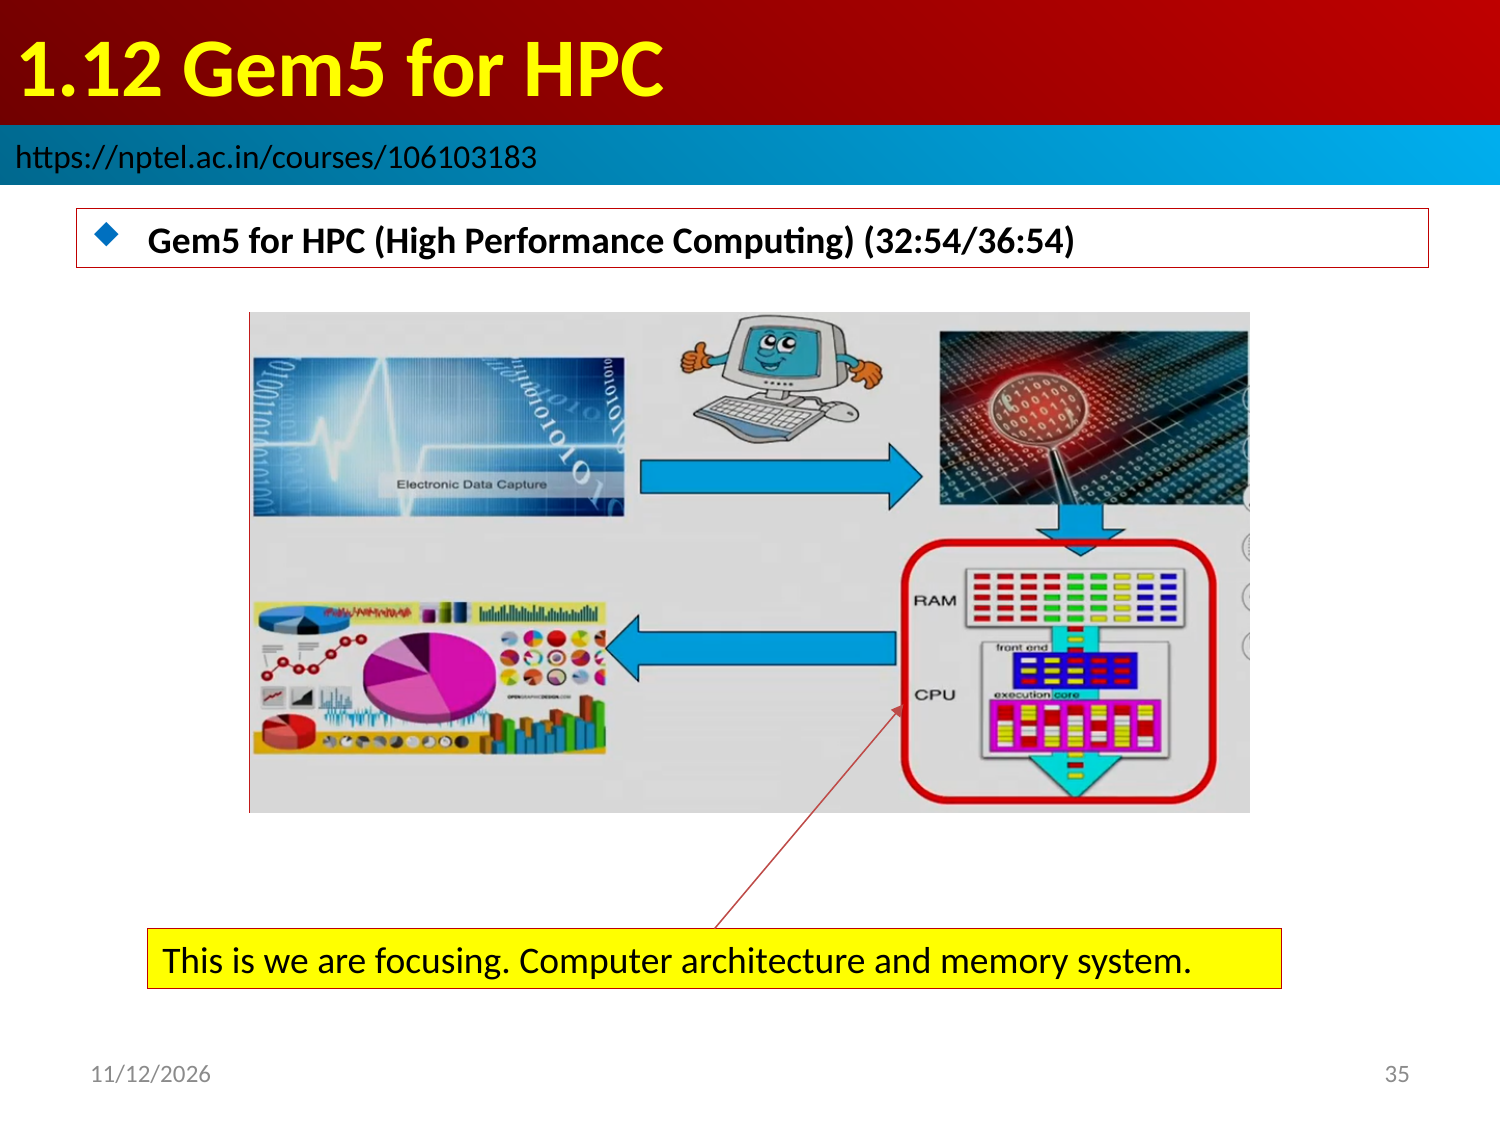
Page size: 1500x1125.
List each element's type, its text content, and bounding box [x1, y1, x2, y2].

slide_number 35 [1074, 1042, 1425, 1103]
text_box https://nptel.ac.in/courses/106103183 [0, 125, 1500, 185]
subtitle Gem5 for HPC (High Performance Computing) (32:54/36:54) [76, 208, 1429, 268]
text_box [249, 312, 1251, 813]
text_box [714, 703, 904, 929]
title 1.12 Gem5 for HPC [0, 0, 1500, 125]
text_box This is we are focusing. Computer architecture and memory system. [147, 928, 1282, 989]
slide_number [75, 1042, 425, 1103]
